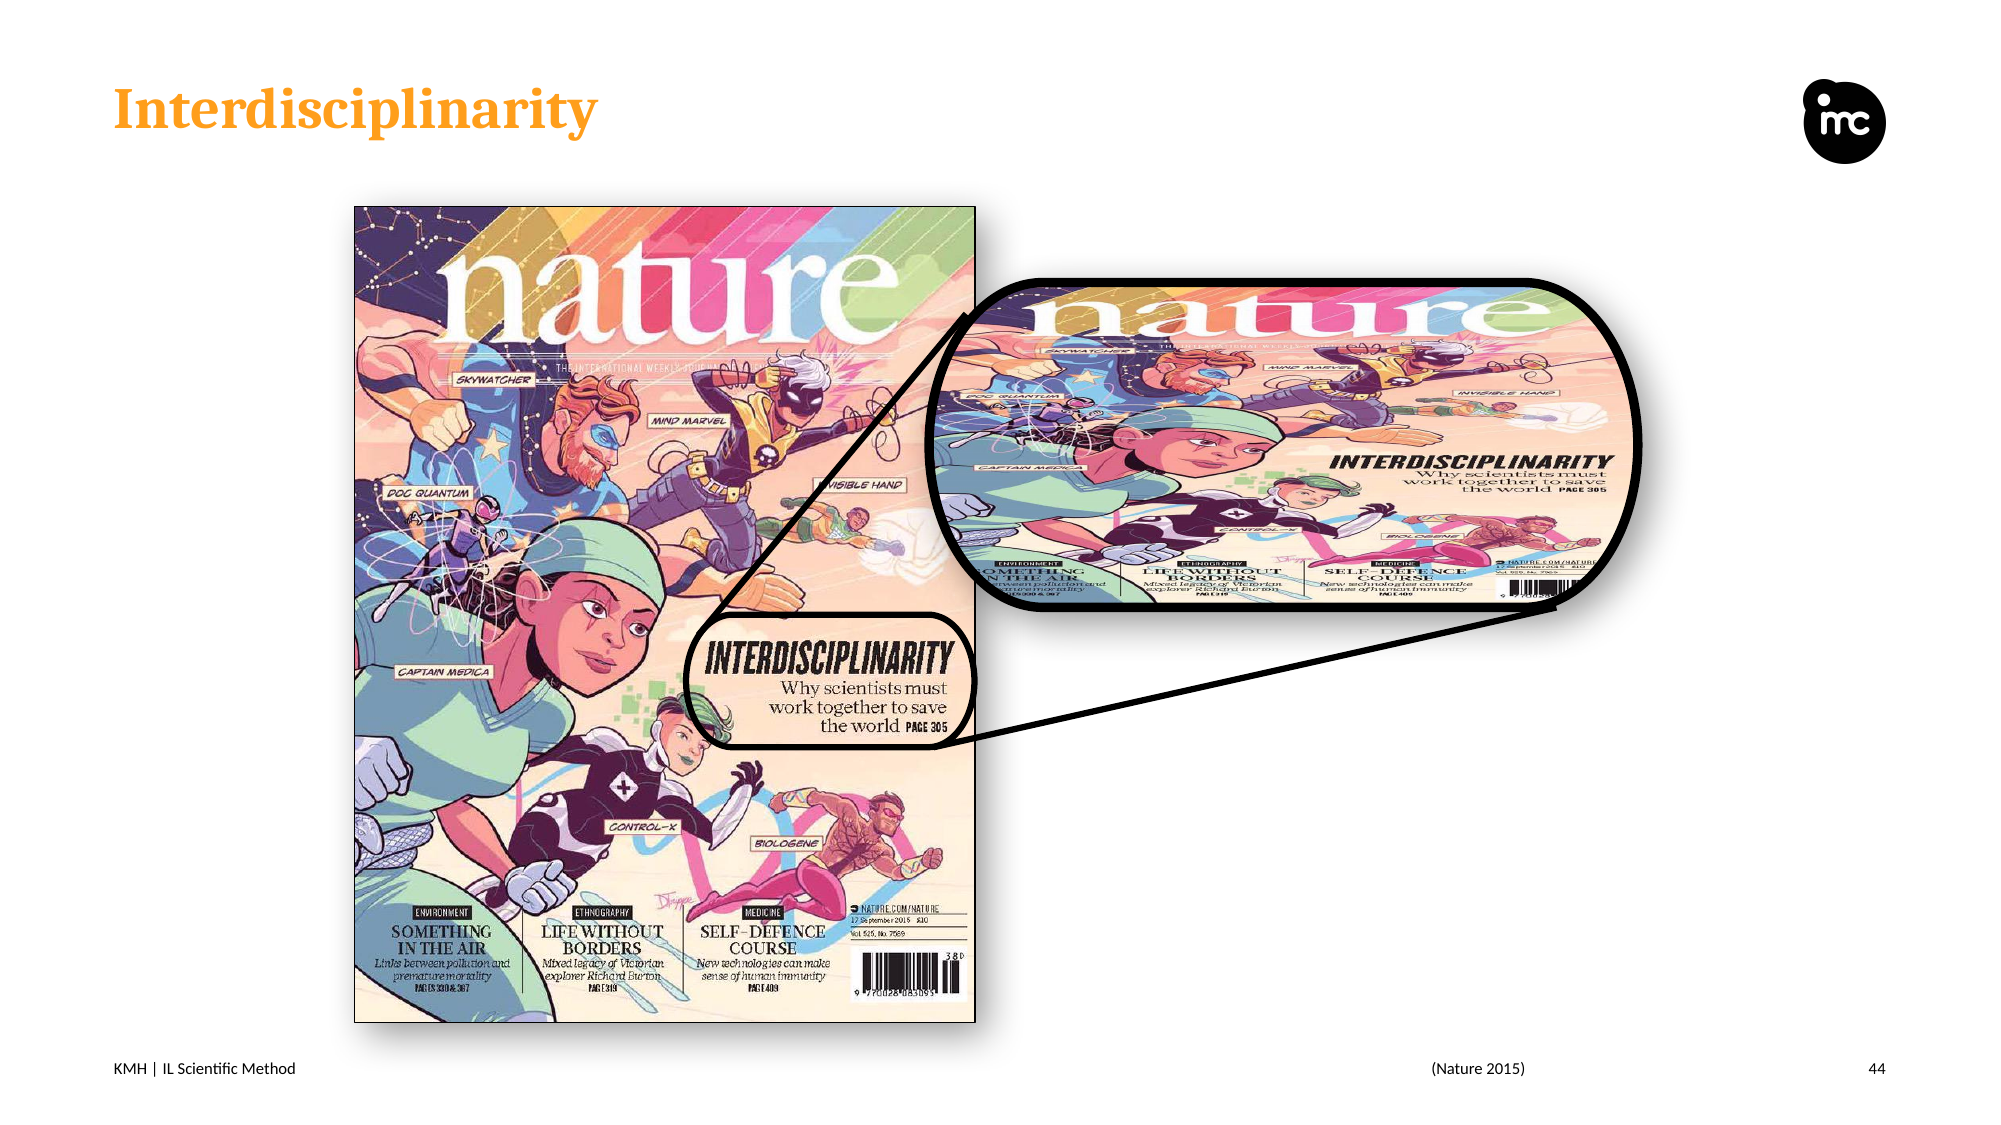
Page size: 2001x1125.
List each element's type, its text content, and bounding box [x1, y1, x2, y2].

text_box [698, 313, 967, 636]
picture [355, 207, 1638, 1023]
title Interdisciplinarity [114, 78, 1579, 209]
picture [1803, 79, 1886, 164]
slide_number (Nature 2015) [1177, 1056, 1780, 1080]
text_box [933, 607, 1557, 748]
footer KMH | IL Scientific Method [114, 1056, 953, 1080]
slide_number 44 [1803, 1056, 1886, 1080]
